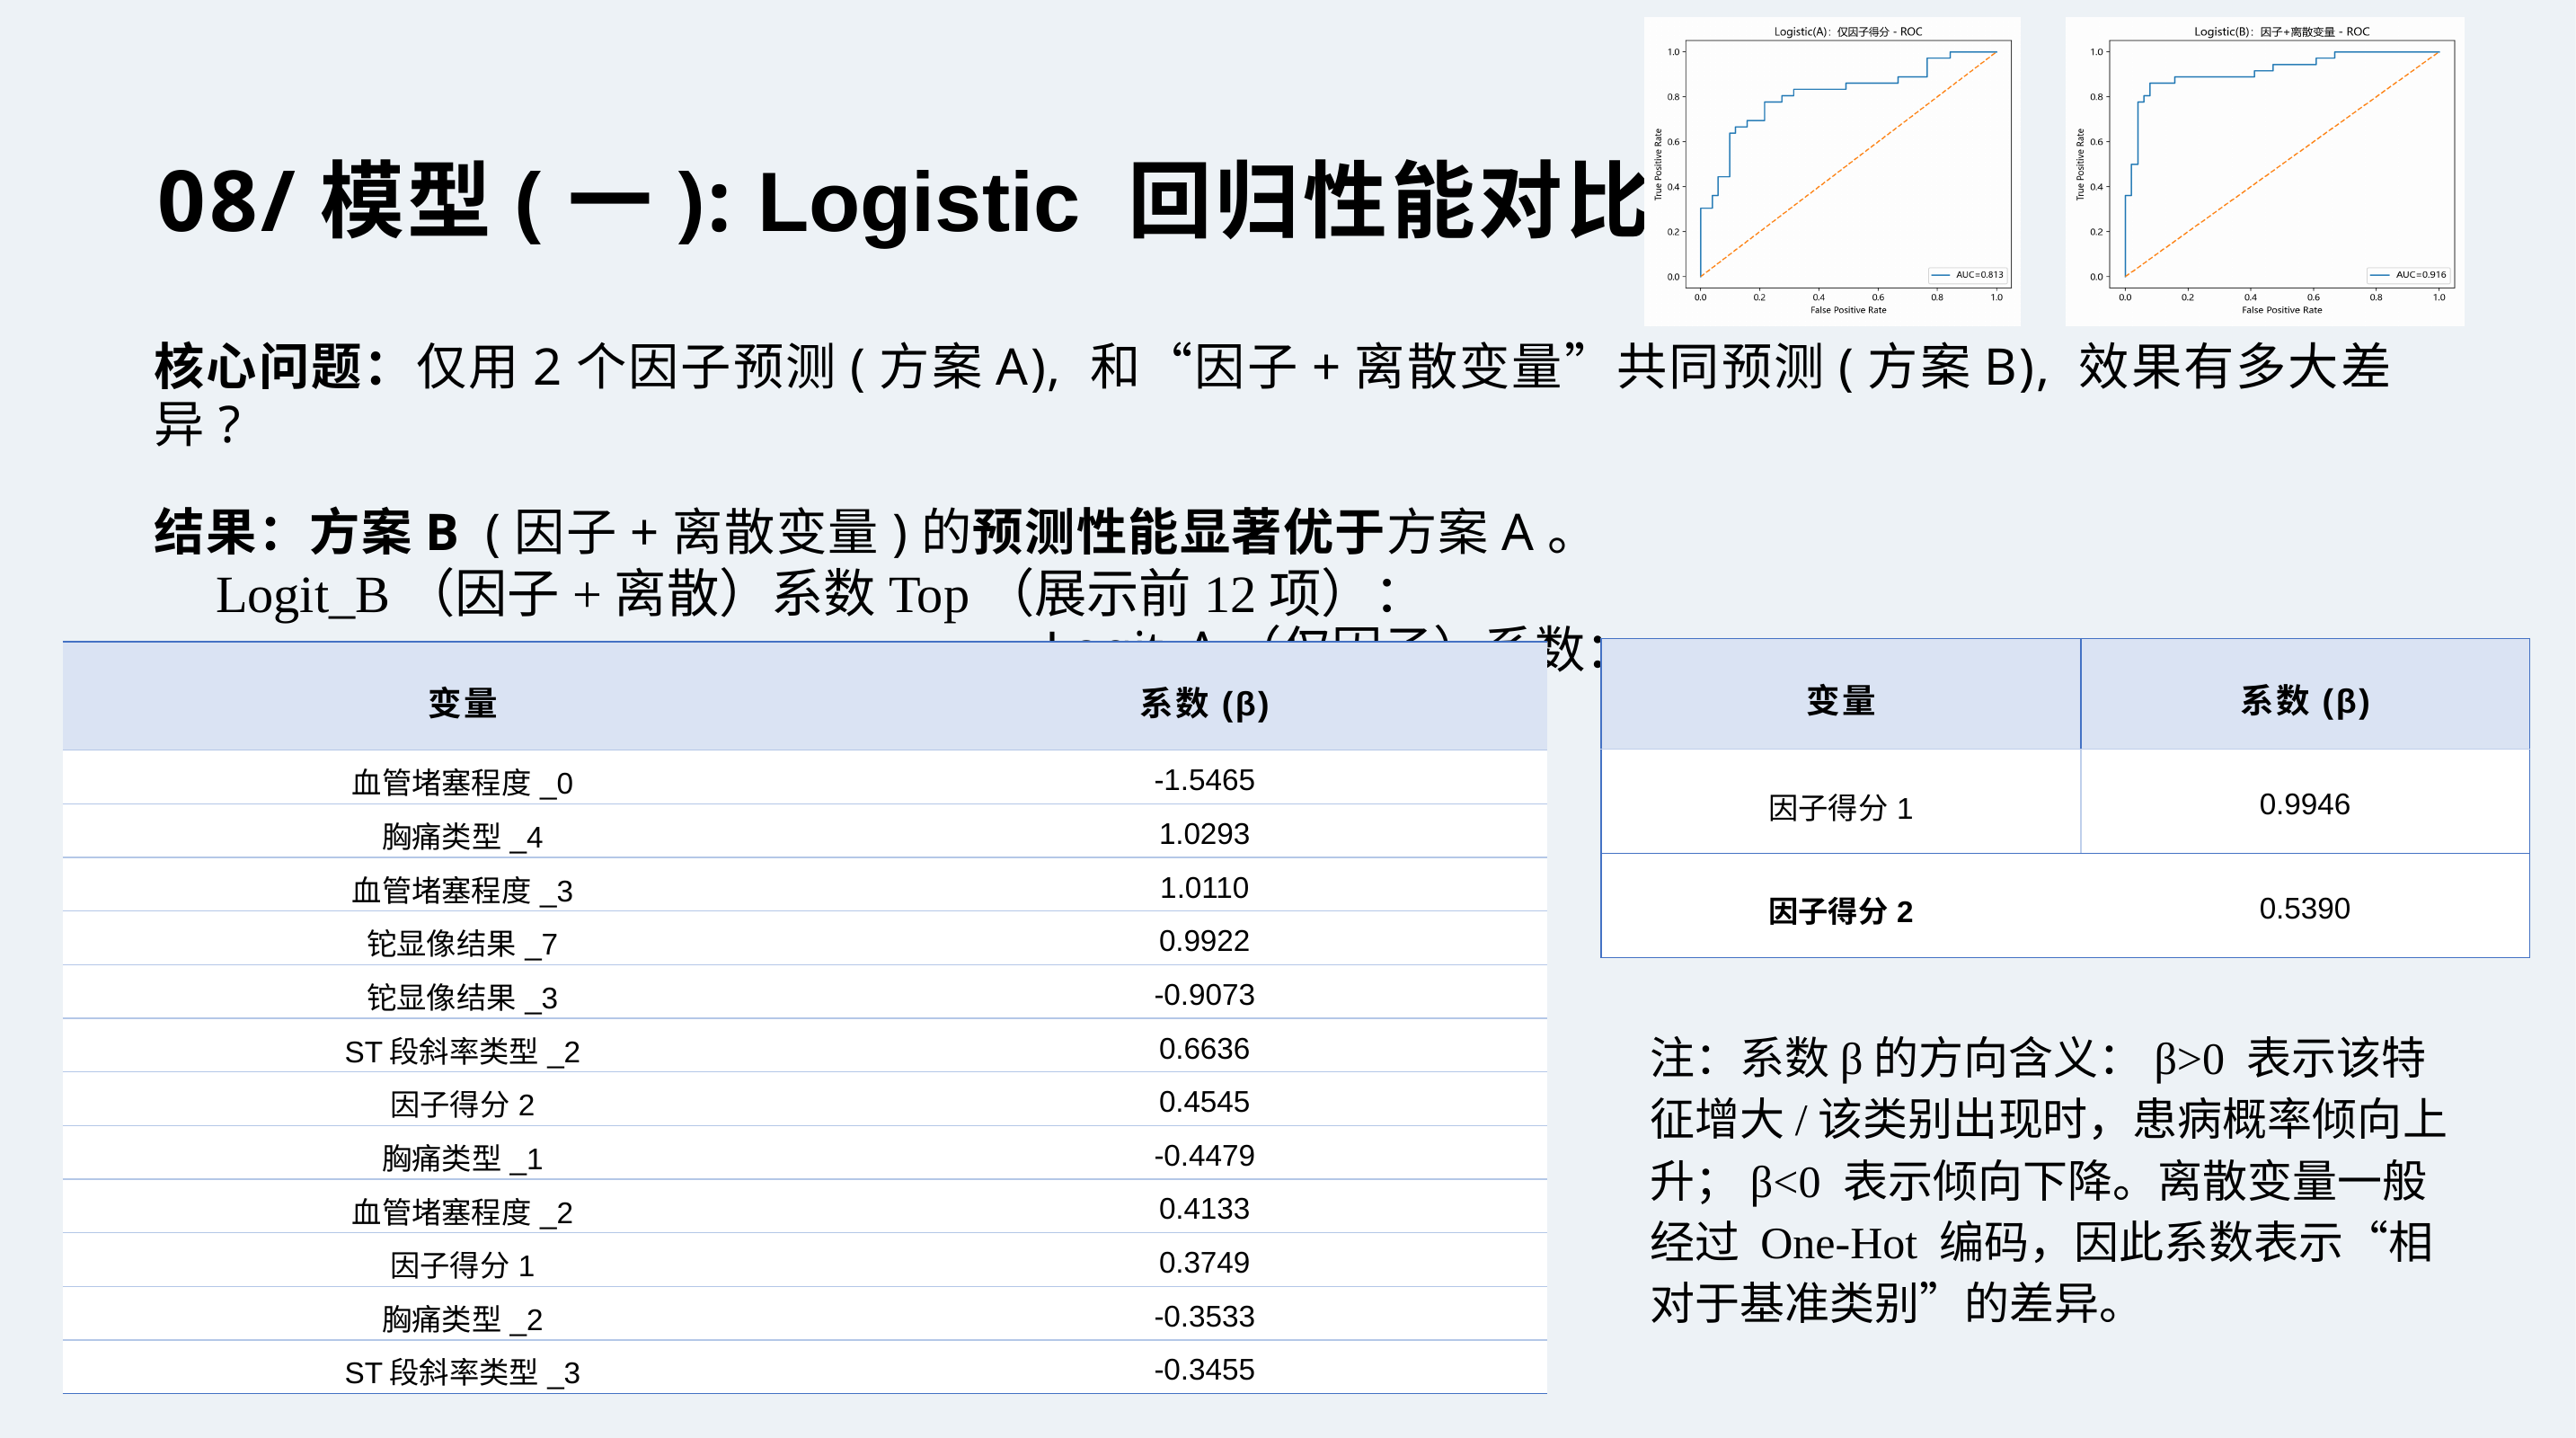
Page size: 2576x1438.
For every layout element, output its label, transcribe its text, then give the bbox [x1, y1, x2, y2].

table_cell 0.9946 [2082, 750, 2529, 853]
table_cell -0.3455 [863, 1341, 1547, 1393]
text_box 08/模型(一): Logistic 回归性能对比 核心问题：仅用2个因子预测(方案A), 和“因子+离散变量”共同预测(方案B), 效果有多大差异? 结果：方案B (因子+离散变量)的预测性能显著优于方案A。 Logit_A（仅因子）系数： [152, 155, 2424, 510]
text_box 注：系数β的方向含义：β>0 表示该特征增大/该类别出现时，患病概率倾向上升；β<0 表示倾向下降。离散变量一般经过 One-Hot 编码，因此系数表示“相对于基准类别”的差异。 [1636, 1015, 2465, 1438]
table_cell 因子得分1 [1602, 750, 2080, 853]
table_cell 胸痛类型_2 [63, 1287, 863, 1339]
table_cell 因子得分2 [1602, 854, 2081, 957]
table_cell 铊显像结果_7 [63, 911, 863, 964]
picture [1644, 17, 2021, 326]
picture [2066, 17, 2465, 326]
table_cell ST段斜率类型_3 [63, 1341, 863, 1393]
table_cell -0.9073 [863, 965, 1547, 1017]
table_cell 血管堵塞程度_2 [63, 1180, 863, 1232]
table_cell -0.4479 [863, 1126, 1547, 1178]
table_cell 1.0293 [863, 804, 1547, 857]
table_header 变量 [1602, 639, 2080, 749]
table_cell 1.0110 [863, 858, 1547, 910]
table_cell 0.4133 [863, 1180, 1547, 1232]
table_cell 0.9922 [863, 911, 1547, 964]
table_header 系数(β) [2082, 639, 2529, 749]
text_box [0, 0, 2576, 1438]
table_cell 铊显像结果_3 [63, 965, 863, 1017]
table_cell ST段斜率类型_2 [63, 1019, 863, 1071]
table_cell -1.5465 [863, 750, 1547, 803]
table_cell 因子得分1 [63, 1233, 863, 1286]
table_cell 0.5390 [2081, 854, 2529, 957]
table_cell 因子得分2 [63, 1072, 863, 1125]
table_cell 0.3749 [863, 1233, 1547, 1286]
table_header 系数(β) [863, 643, 1547, 750]
table_cell 胸痛类型_4 [63, 804, 863, 857]
table_cell 血管堵塞程度_0 [63, 750, 863, 803]
table_cell 0.4545 [863, 1072, 1547, 1125]
table_cell 血管堵塞程度_3 [63, 858, 863, 910]
table_header 变量 [63, 643, 863, 750]
text_box Logit_B（因子+离散）系数Top（展示前12项）： [202, 553, 1407, 642]
table_cell 0.6636 [863, 1019, 1547, 1071]
table_cell 胸痛类型_1 [63, 1126, 863, 1178]
table_cell -0.3533 [863, 1287, 1547, 1339]
